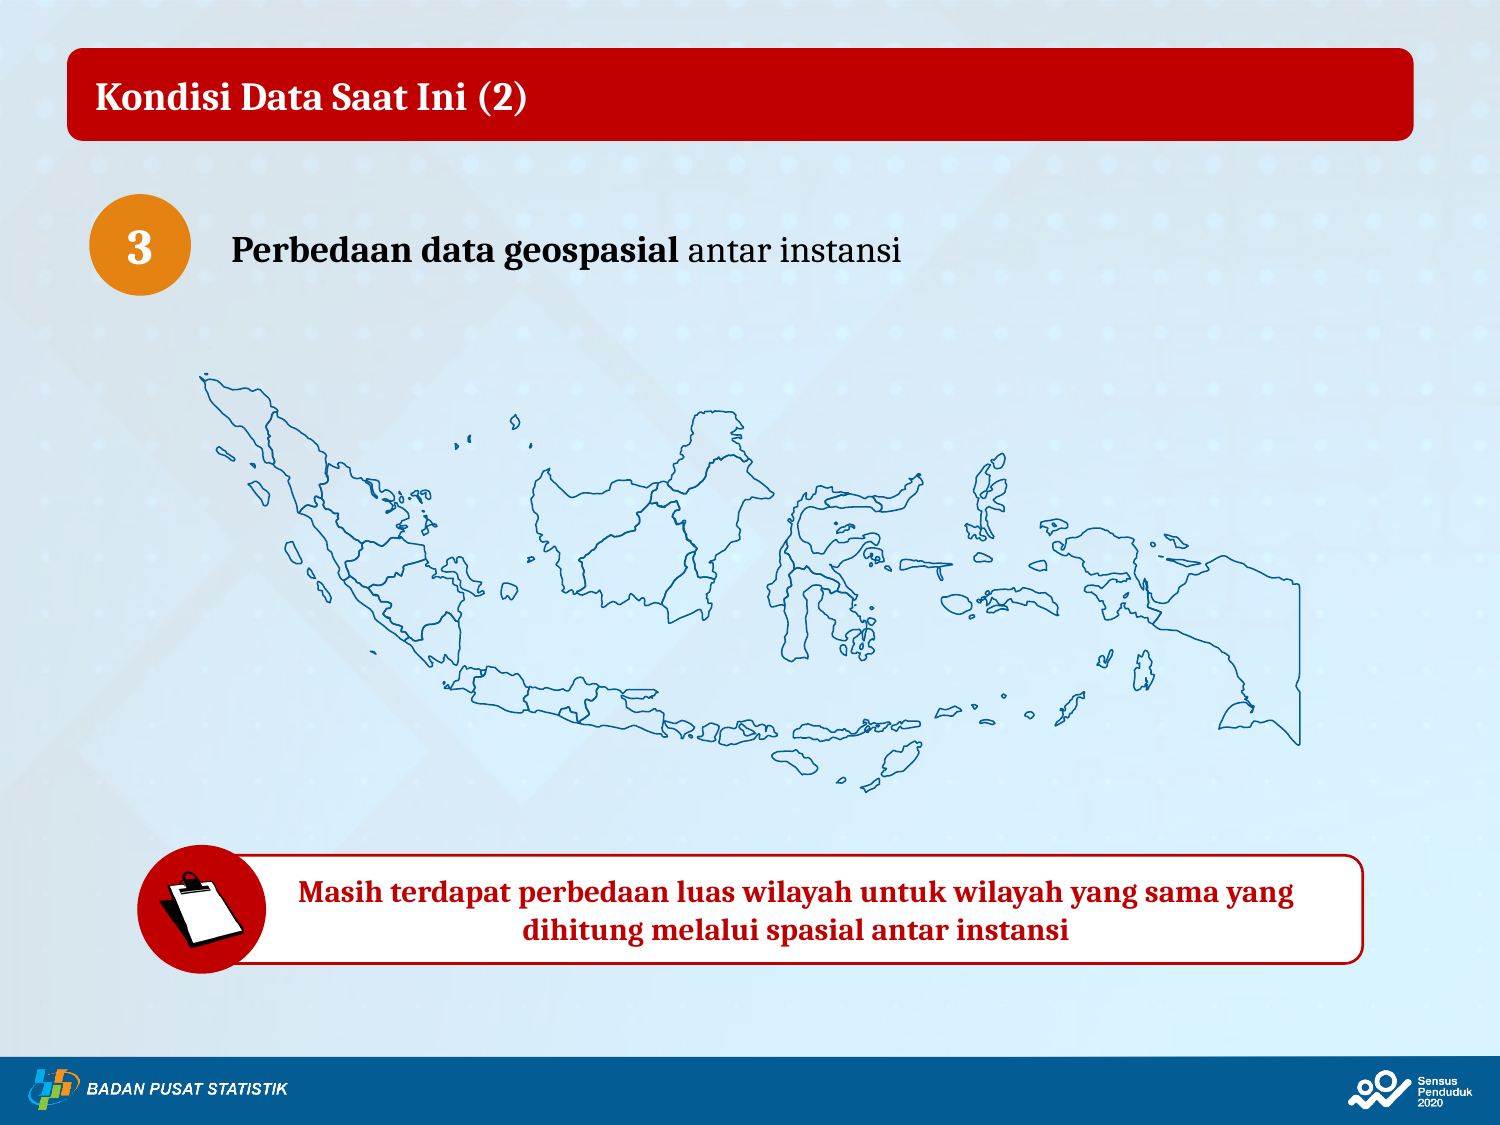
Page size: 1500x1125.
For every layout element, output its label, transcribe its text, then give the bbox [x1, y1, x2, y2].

text_box Kondisi Data Saat Ini (2) [67, 48, 1414, 141]
picture [26, 1069, 294, 1110]
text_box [199, 372, 1301, 793]
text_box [136, 844, 1364, 975]
text_box Perbedaan data geospasial antar instansi [230, 219, 1107, 271]
text_box 3 [87, 192, 193, 297]
